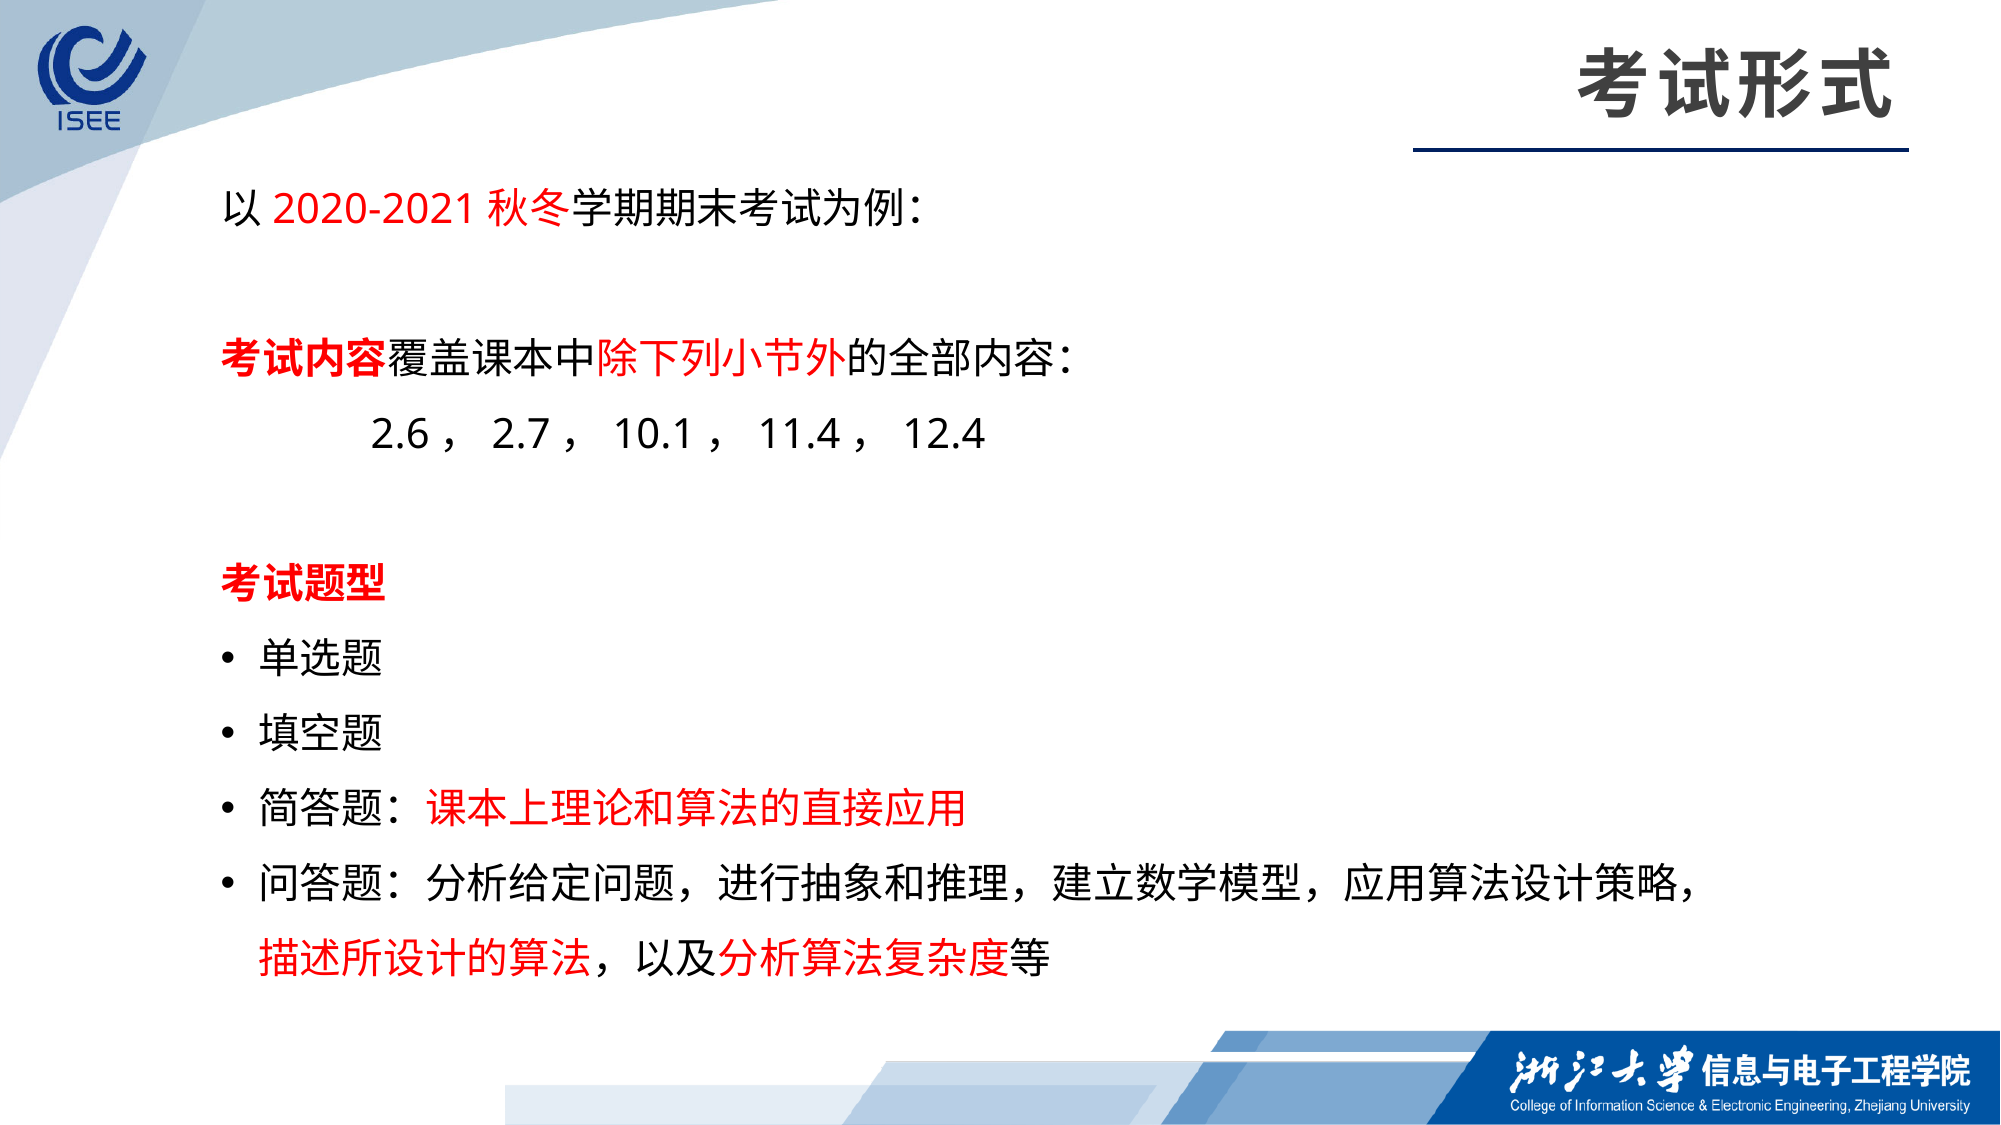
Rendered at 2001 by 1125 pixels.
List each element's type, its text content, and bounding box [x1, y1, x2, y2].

text_box 考试形式 [1196, 29, 1909, 135]
picture [0, 0, 1212, 540]
text_box 以2020-2021秋冬学期期末考试为例： 考试内容覆盖课本中除下列小节外的全部内容： 2.6，2.7，10.1，11.4，12.4 考试题型 单选题 填空题 简答题：课本上理论和算法的直接应用 问答题：分析给定问题，进行抽象和推理，建立数学模型，应用算法设计策略，描述所设计的算法，以及分析算法复杂度等 [205, 149, 1706, 993]
picture [505, 1030, 2000, 1125]
